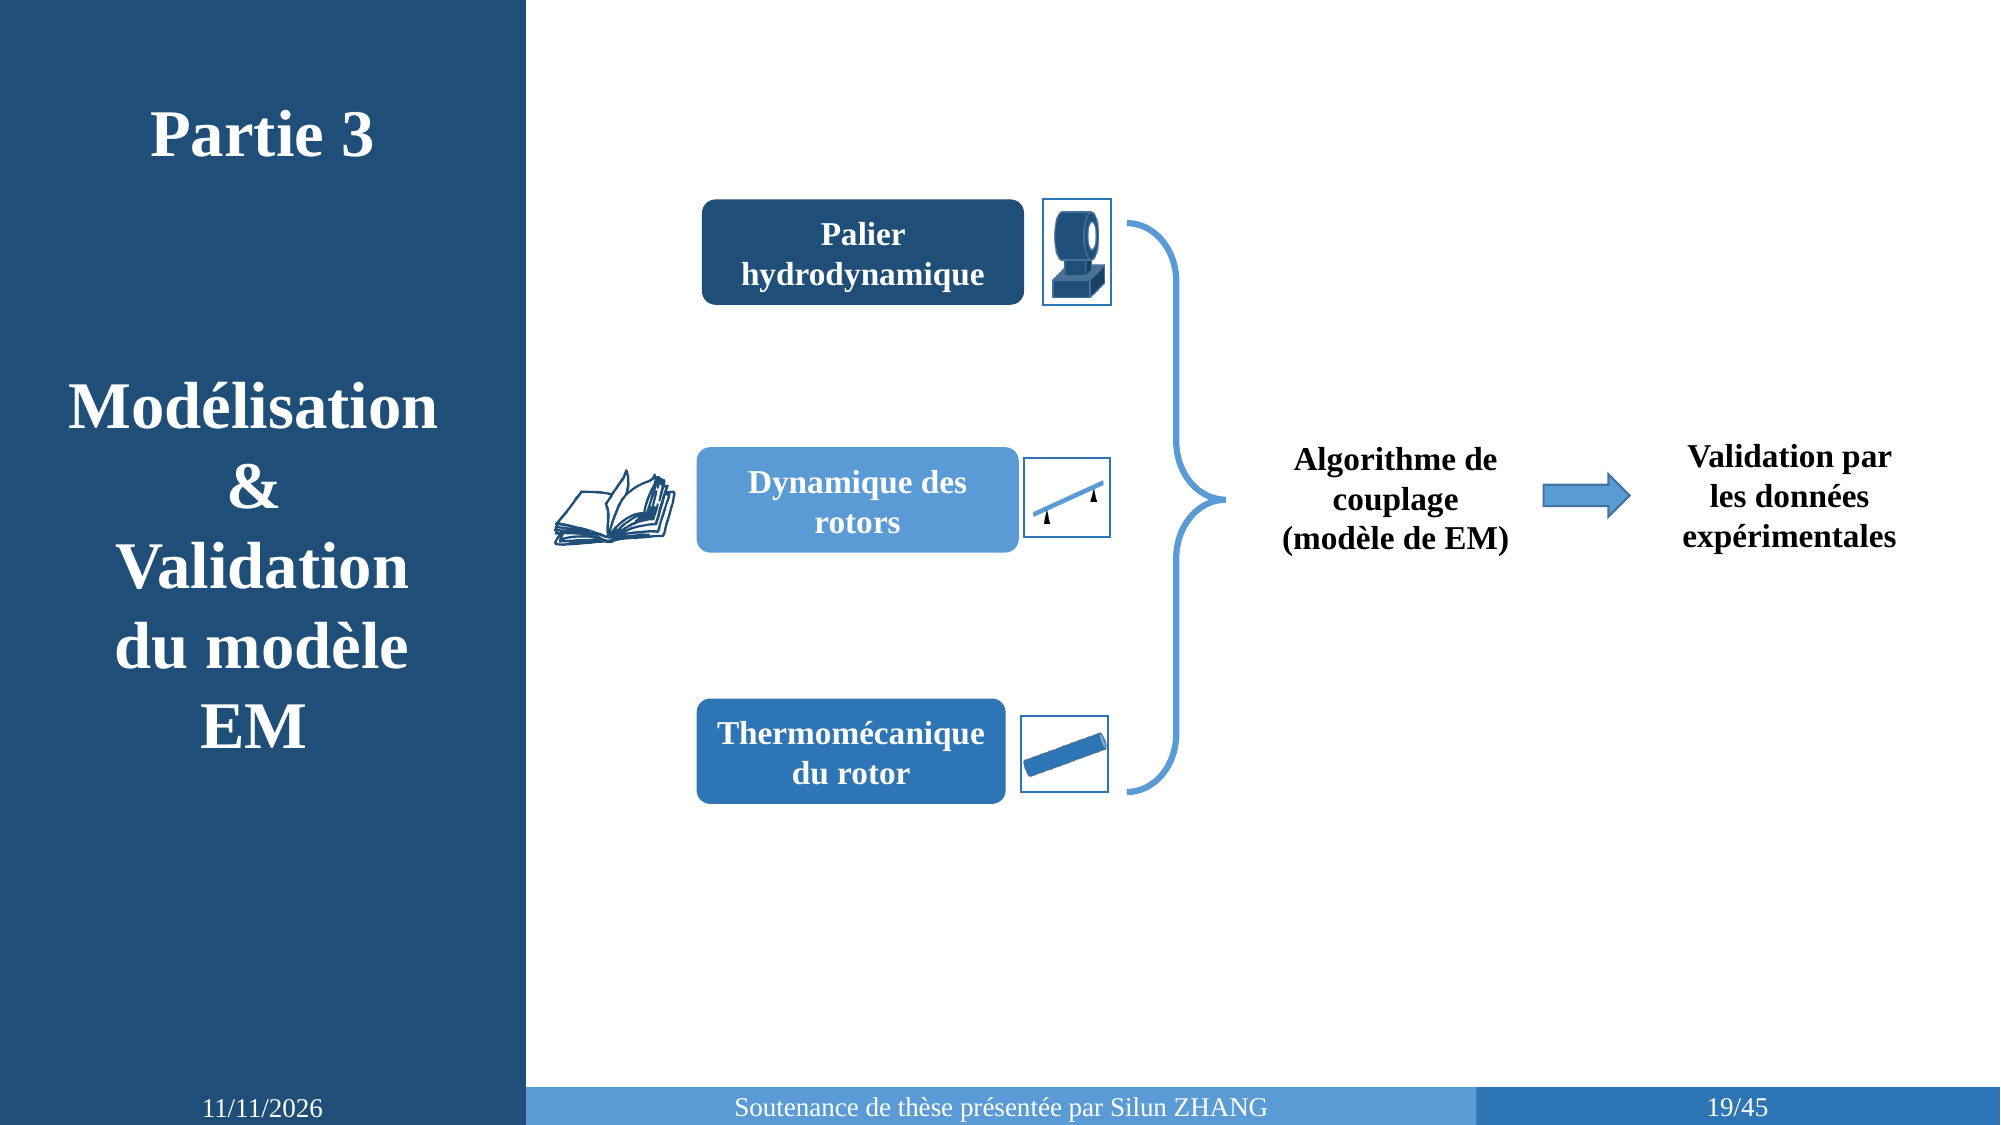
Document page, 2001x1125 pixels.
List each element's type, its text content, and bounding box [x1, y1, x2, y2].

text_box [696, 698, 1108, 804]
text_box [701, 199, 1111, 305]
footer Soutenance de thèse présentée par Silun ZHANG [526, 1087, 1477, 1125]
text_box Modélisation & Validation du modèle EM [10, 354, 515, 770]
slide_number 19/45 [1477, 1087, 2000, 1125]
text_box Partie 3 [135, 82, 390, 178]
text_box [696, 447, 1111, 553]
text_box Validation par les données expérimentales [1660, 427, 1920, 562]
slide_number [0, 1087, 525, 1125]
text_box [0, 0, 526, 1125]
text_box [554, 470, 675, 546]
text_box Algorithme de couplage (modèle de EM) [1263, 429, 1528, 565]
text_box [1126, 222, 1226, 793]
text_box [1542, 471, 1632, 520]
